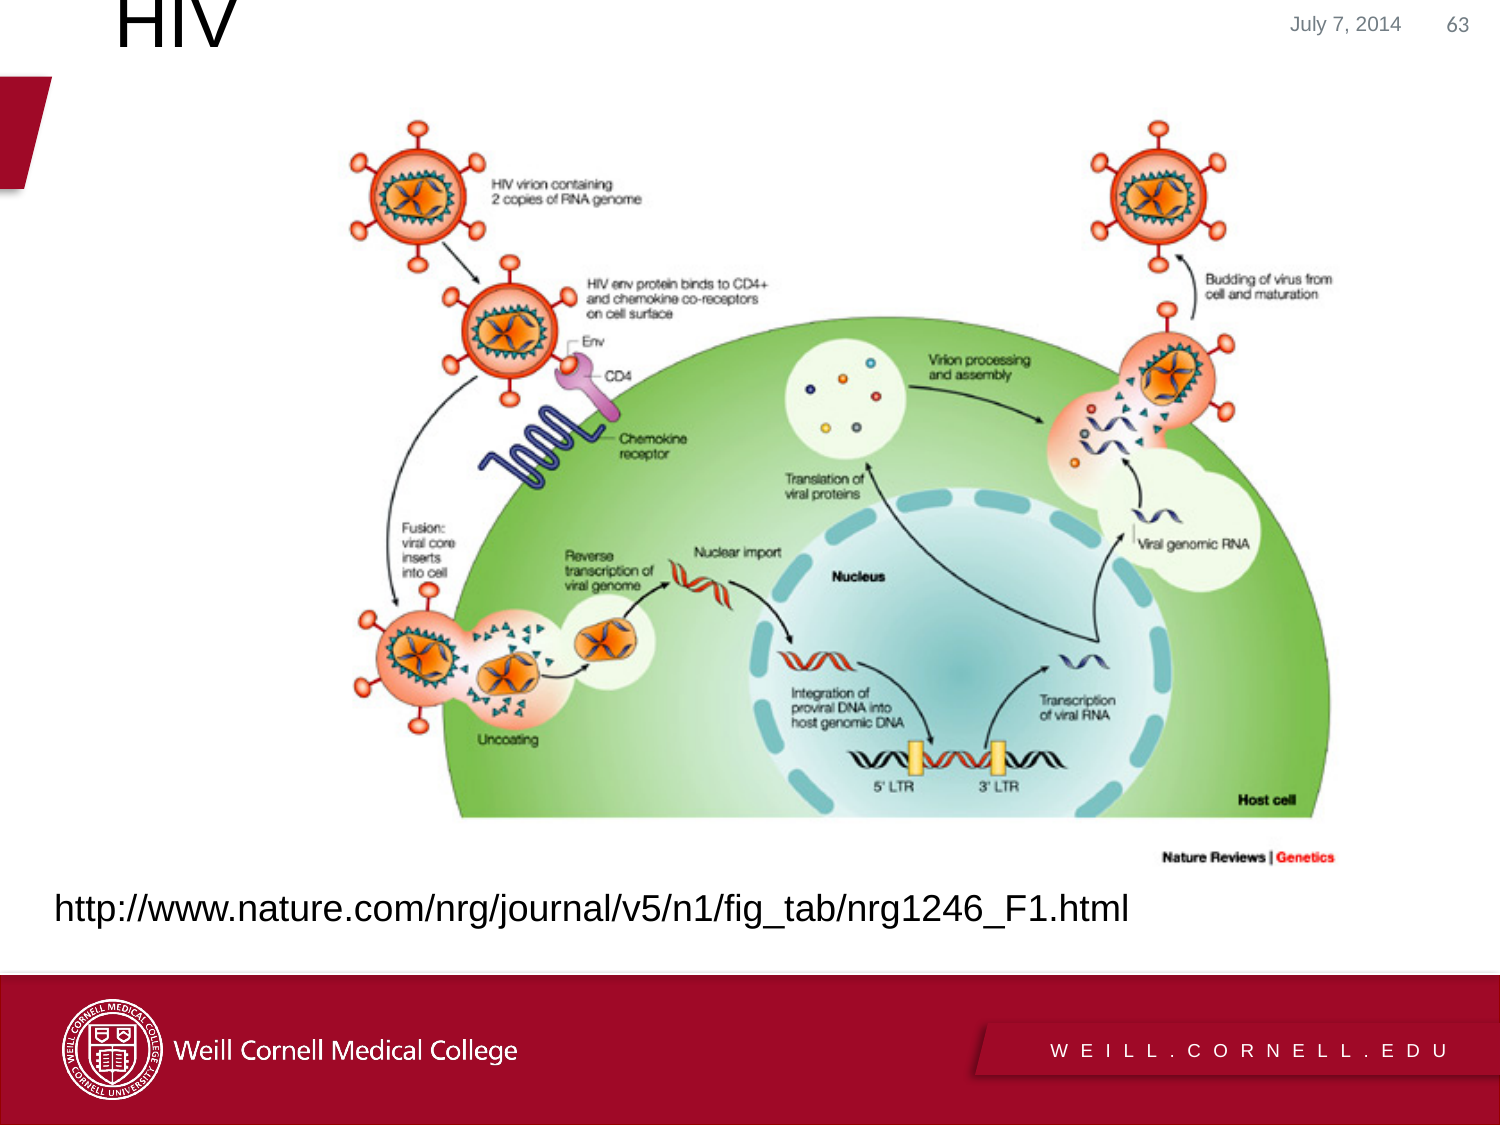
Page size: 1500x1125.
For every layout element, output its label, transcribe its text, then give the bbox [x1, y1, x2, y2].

slide_number 63 [1416, 4, 1500, 42]
picture [300, 90, 1366, 878]
text_box http://www.nature.com/nrg/journal/v5/n1/fig_tab/nrg1246_F1.html [39, 876, 1145, 937]
picture [62, 999, 517, 1100]
text_box HIV [99, 0, 1310, 430]
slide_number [1310, 4, 1416, 42]
